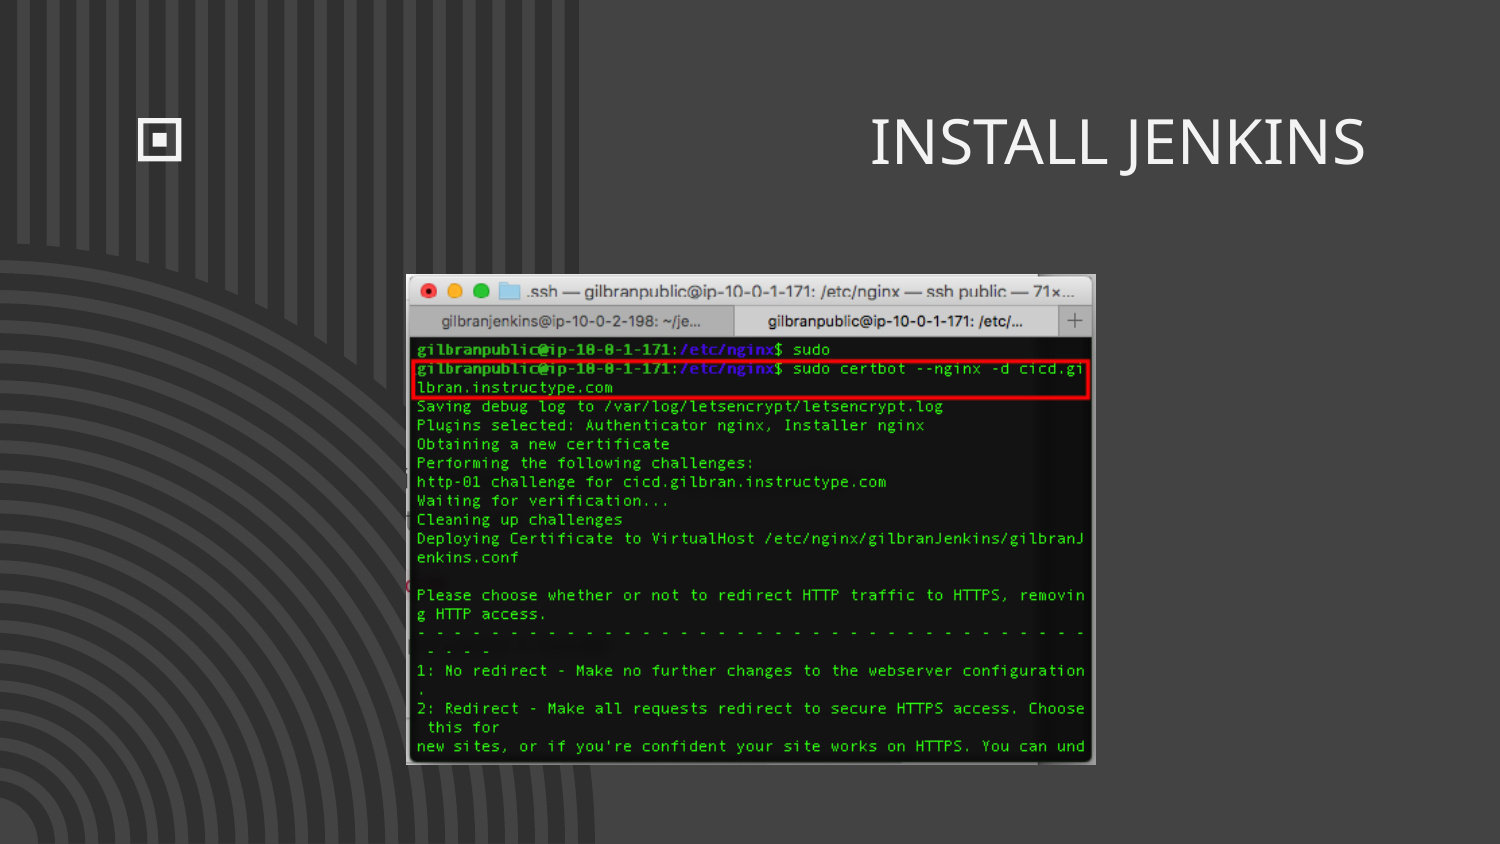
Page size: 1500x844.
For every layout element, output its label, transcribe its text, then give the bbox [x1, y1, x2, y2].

picture [406, 274, 1096, 765]
title INSTALL JENKINS [118, 87, 1382, 240]
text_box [137, 117, 182, 162]
